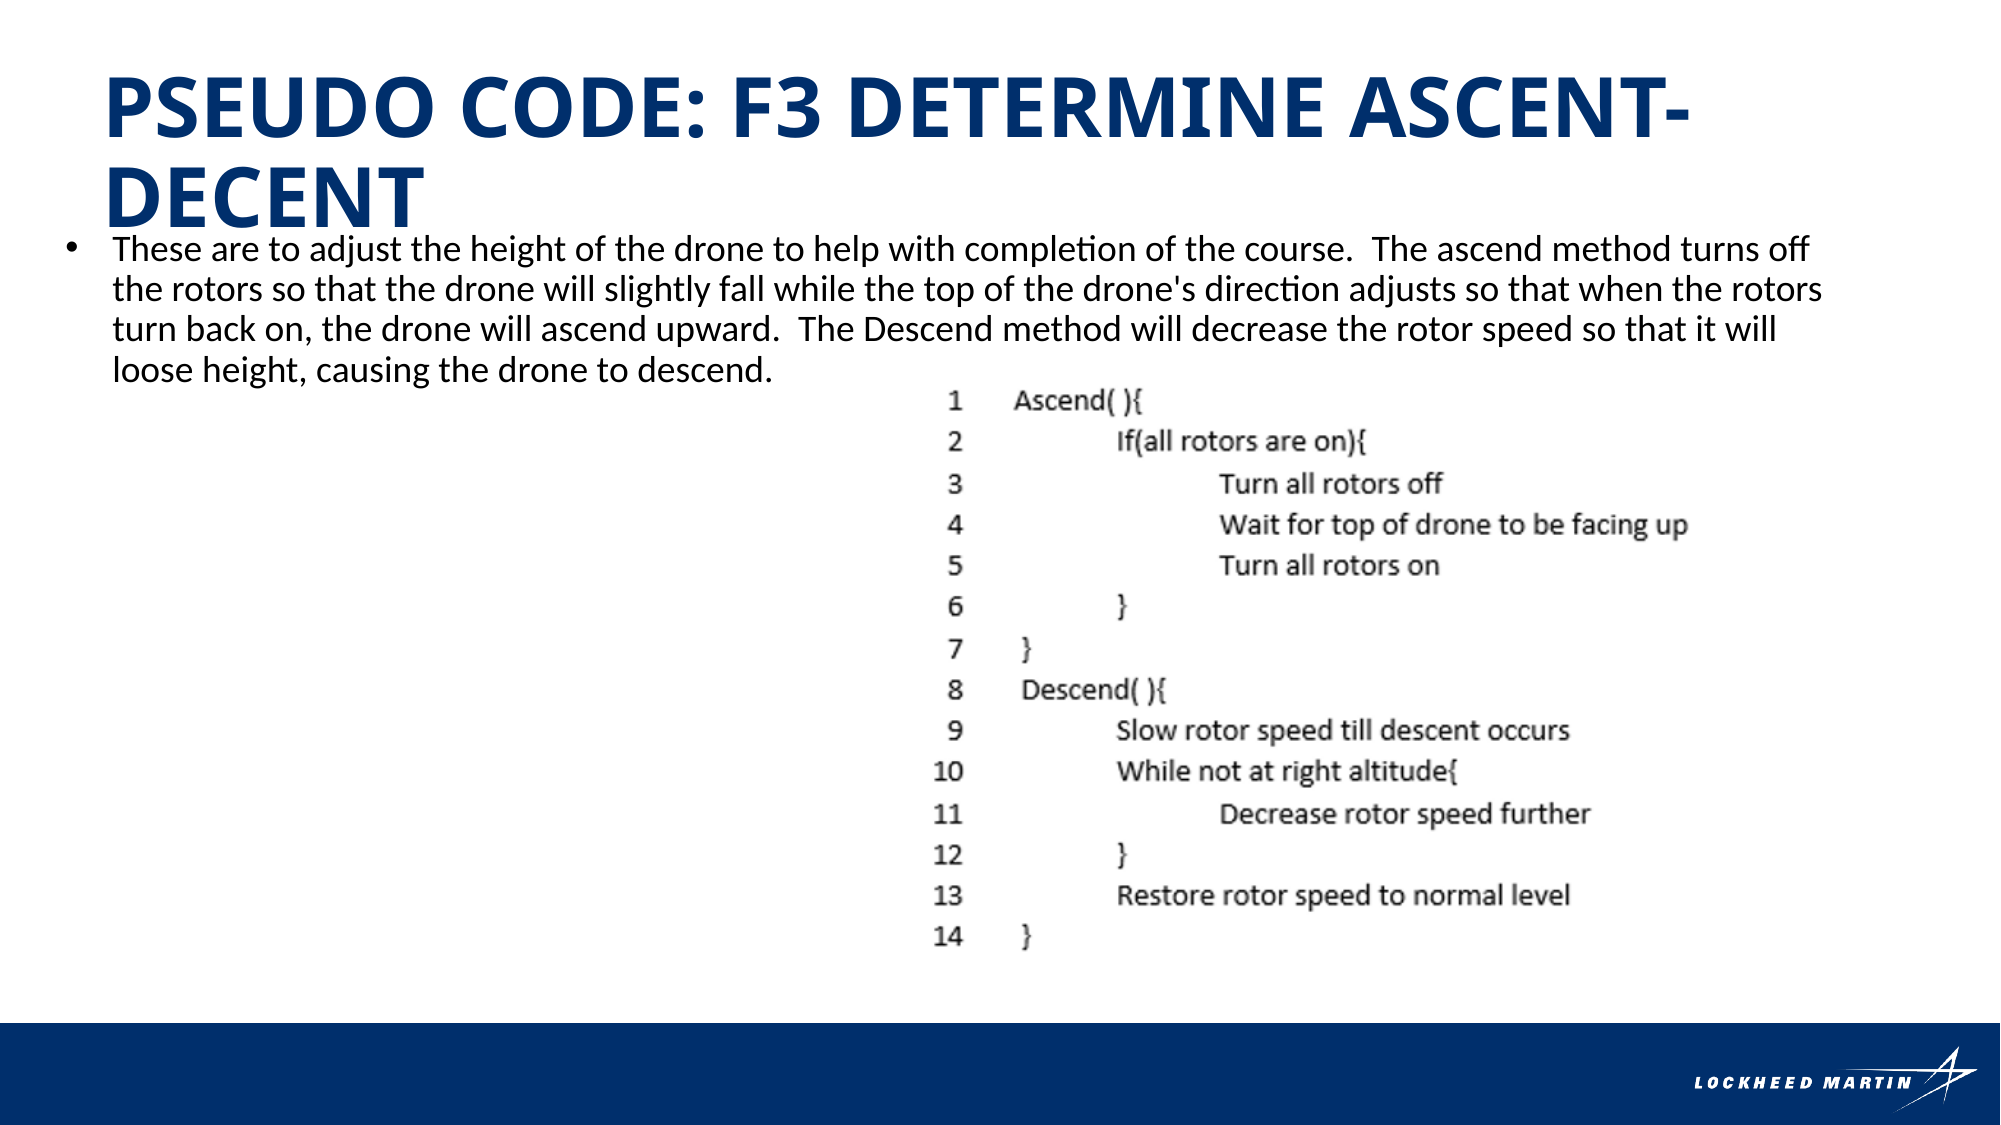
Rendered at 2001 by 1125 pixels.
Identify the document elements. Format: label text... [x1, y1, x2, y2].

list These are to adjust the height of the drone to help with completion of the course. The ascend method turns off the rotors so that the drone will slightly fall while the top of the drone's direction adjusts so that when the rotors turn back on, the drone will ascend upward. The Descend method will decrease the rotor speed so that it will loose height, causing the drone to descend. [50, 221, 1862, 941]
picture [914, 383, 1741, 1004]
list Pseudo Code: F3 Determine Ascent-Decent [87, 57, 1899, 150]
